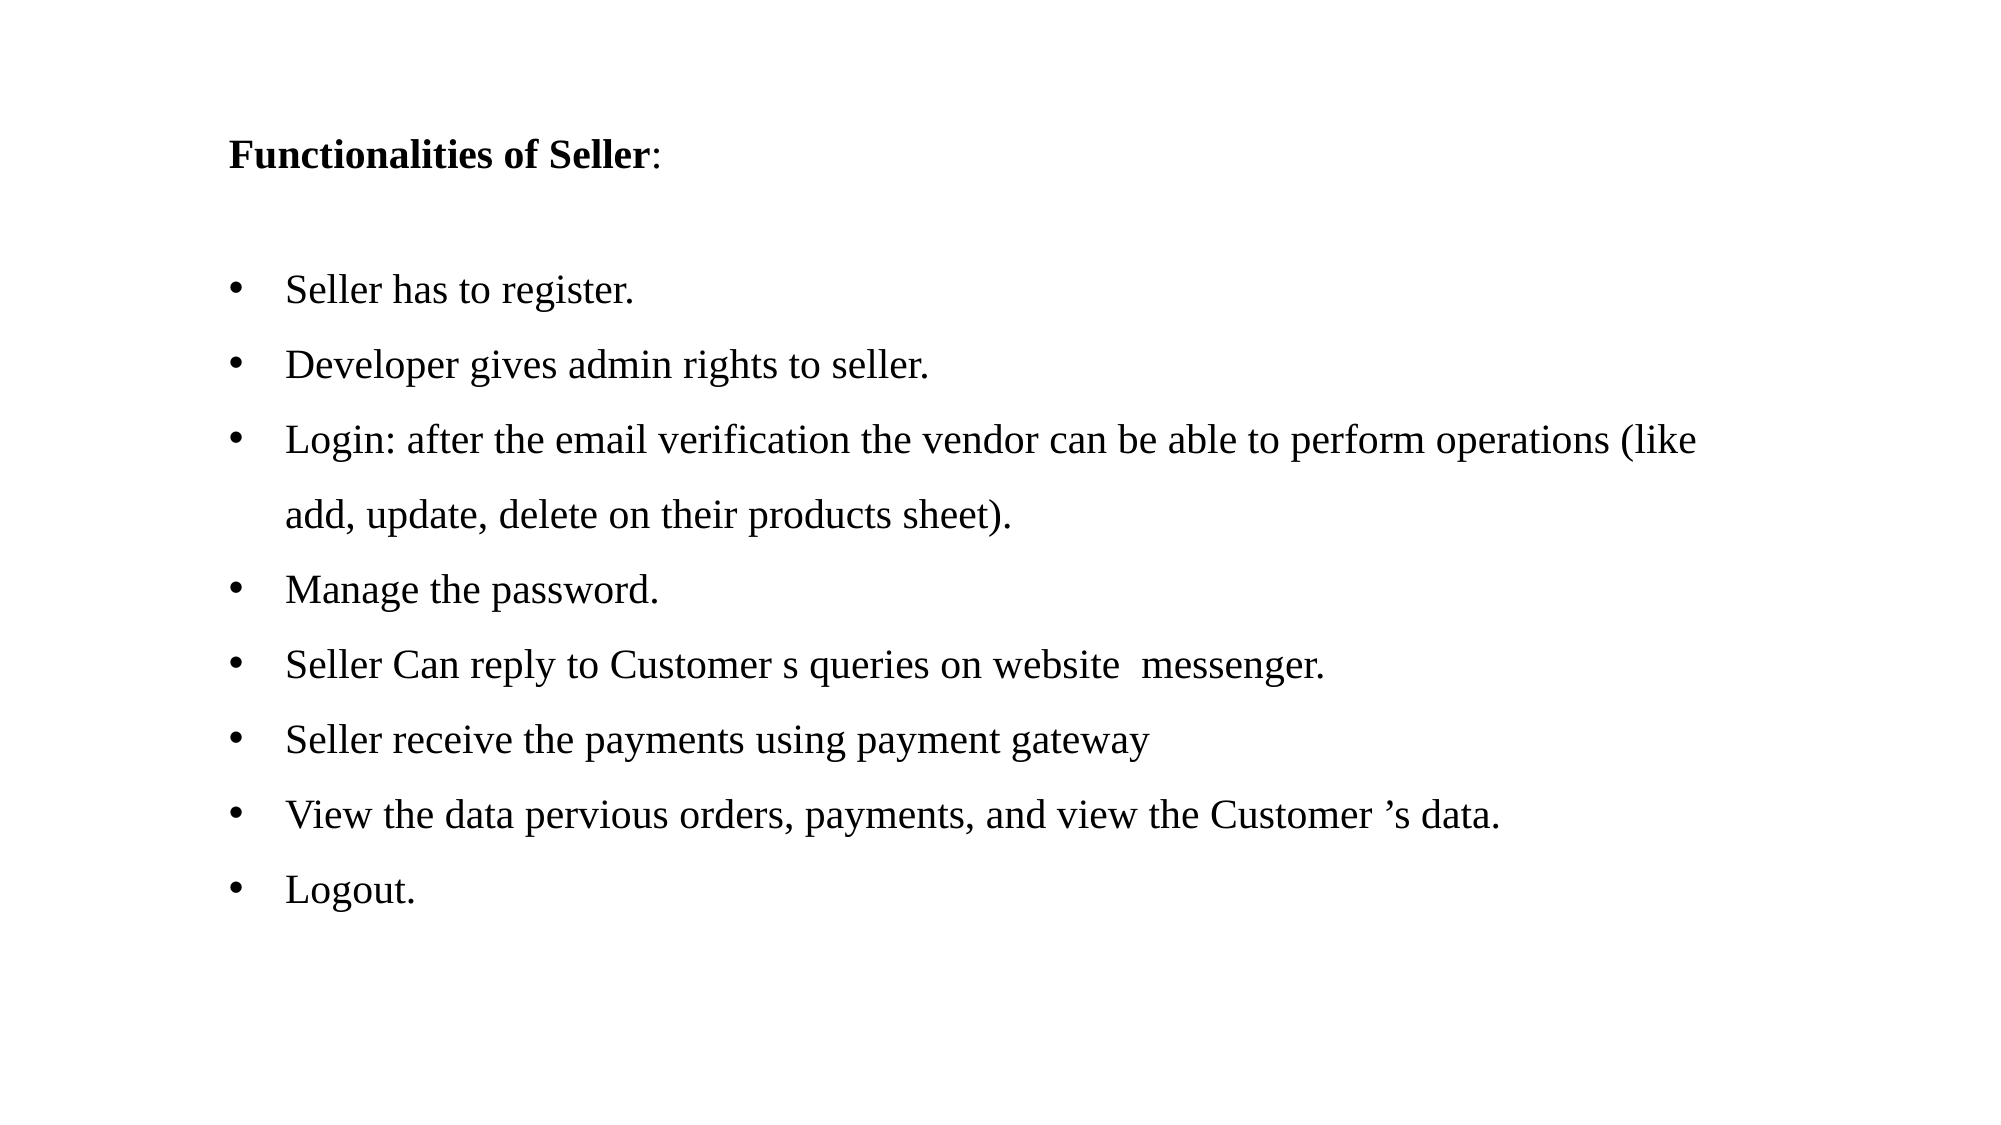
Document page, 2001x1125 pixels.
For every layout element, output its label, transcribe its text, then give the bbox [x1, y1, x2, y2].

text_box Functionalities of Seller: Seller has to register. Developer gives admin rights to seller. Login: after the email verification the vendor can be able to perform operations (like add, update, delete on their products sheet). Manage the password. Seller Can reply to Customer s queries on website messenger. Seller receive the payments using payment gateway View the data pervious orders, payments, and view the Customer ’s data. Logout. [138, 119, 1728, 920]
